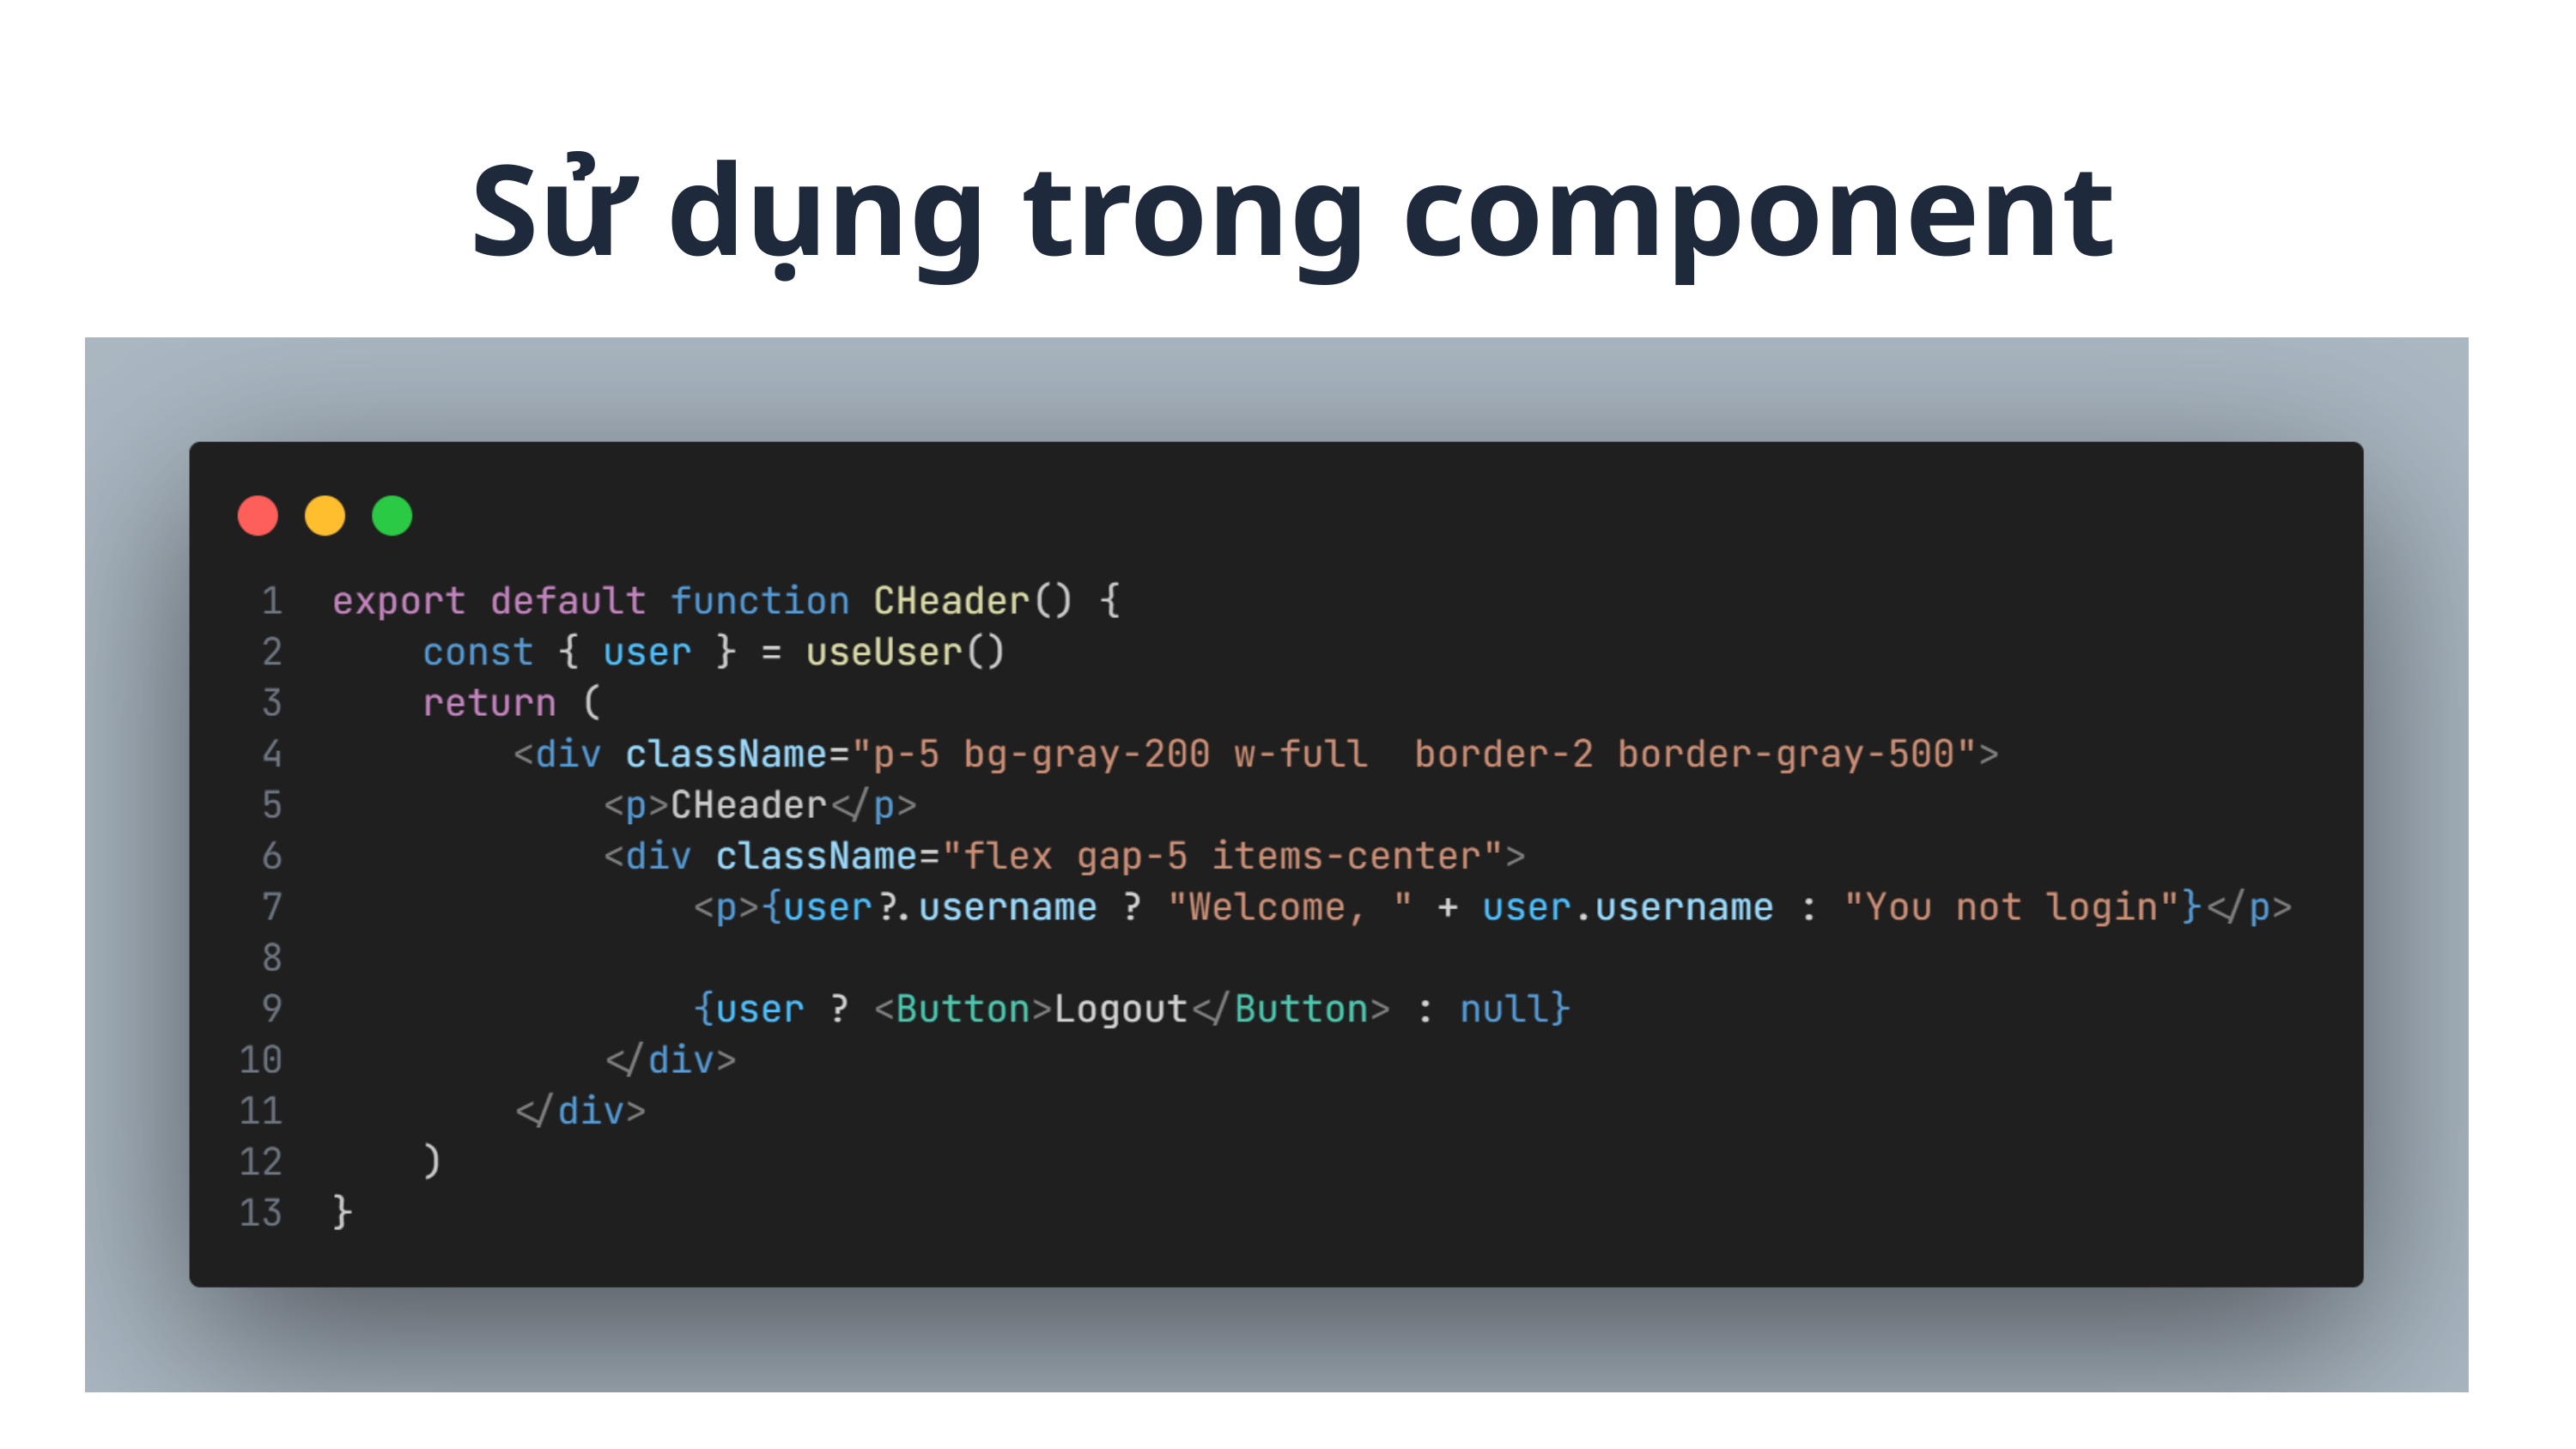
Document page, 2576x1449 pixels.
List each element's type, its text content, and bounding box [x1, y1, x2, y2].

picture [85, 337, 2470, 1393]
text_box Sử dụng trong component [21, 155, 2566, 282]
